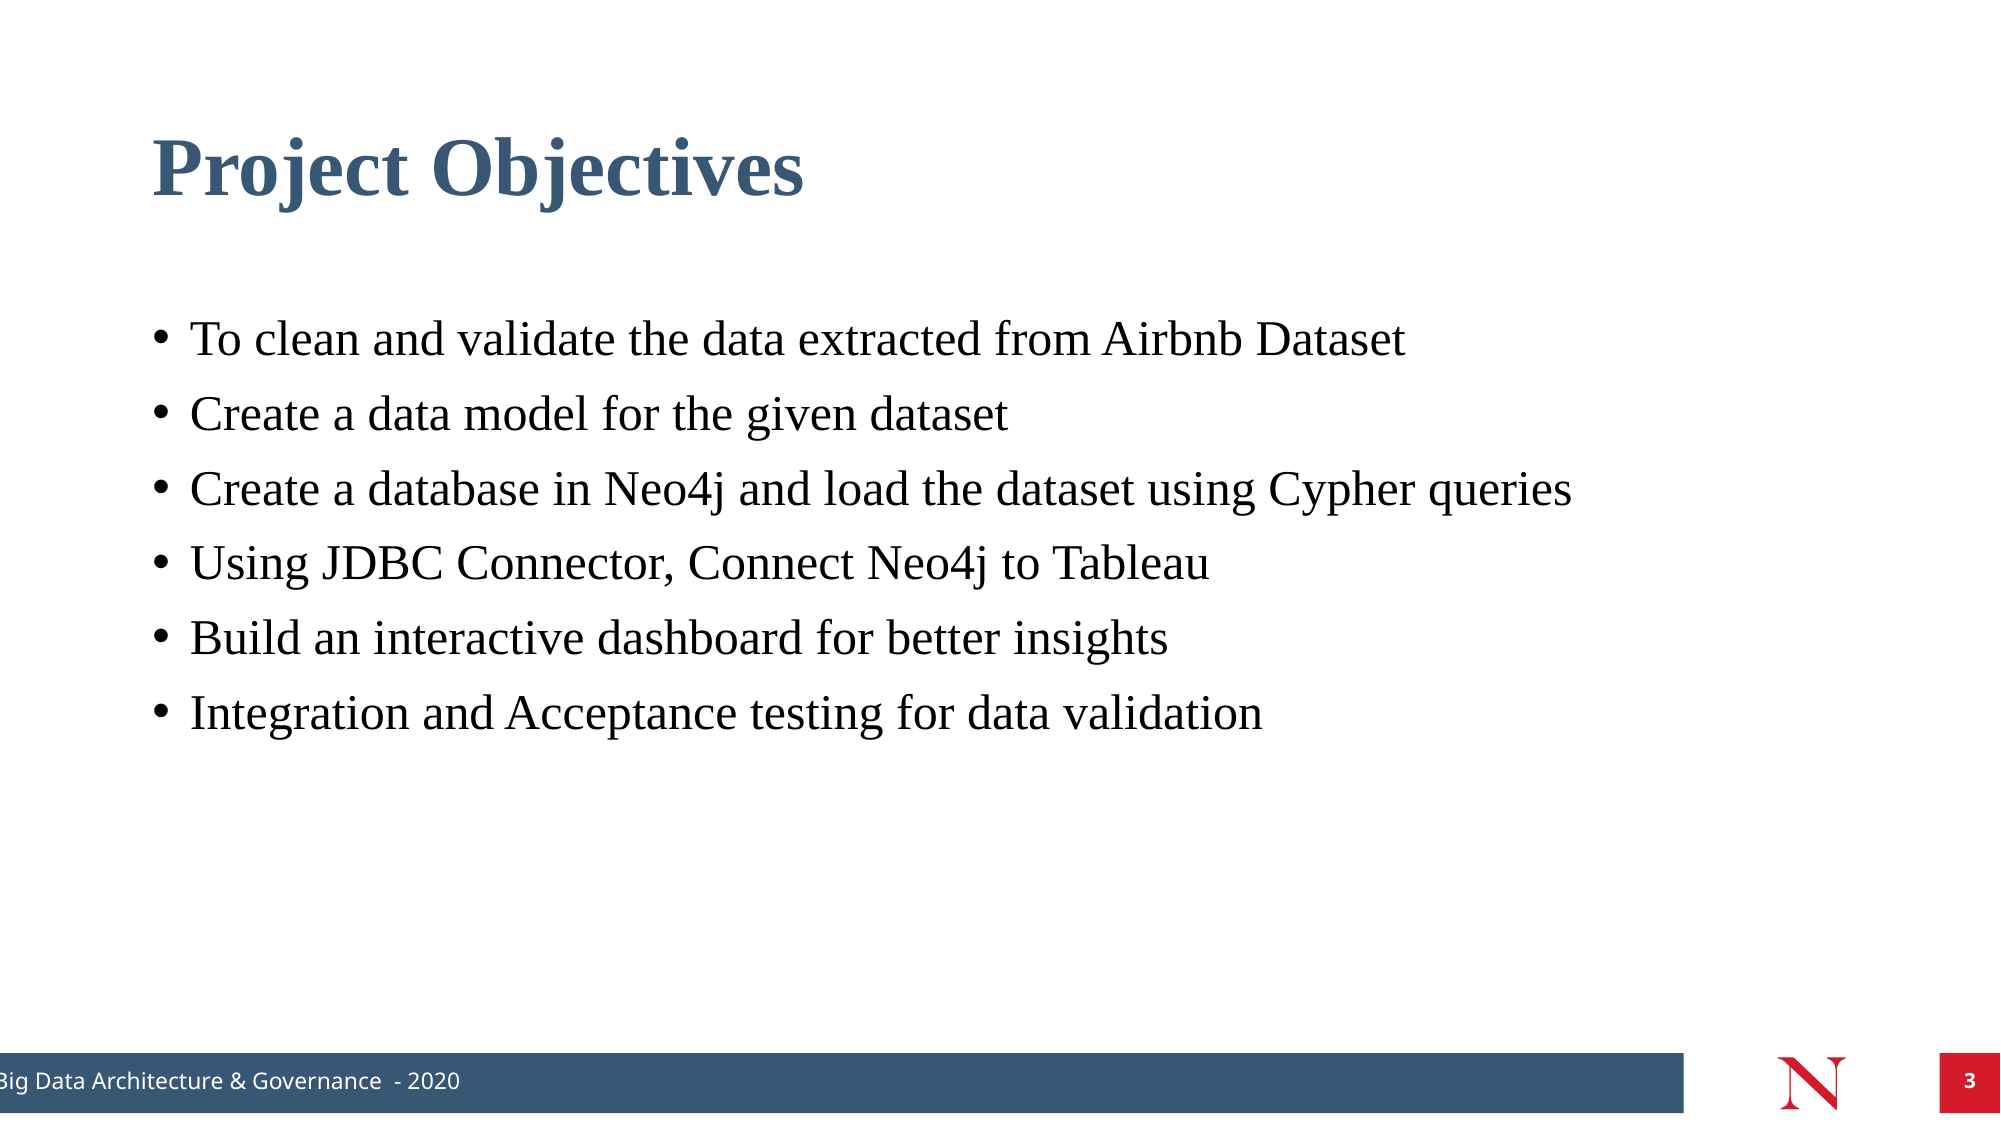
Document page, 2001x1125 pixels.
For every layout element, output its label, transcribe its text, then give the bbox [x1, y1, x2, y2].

title Project Objectives [137, 59, 1863, 278]
list To clean and validate the data extracted from Airbnb Dataset Create a data model for the given dataset Create a database in Neo4j and load the dataset using Cypher queries Using JDBC Connector, Connect Neo4j to Tableau Build an interactive dashboard for better insights Integration and Acceptance testing for data validation [137, 304, 1863, 1038]
picture [1766, 1038, 1857, 1125]
